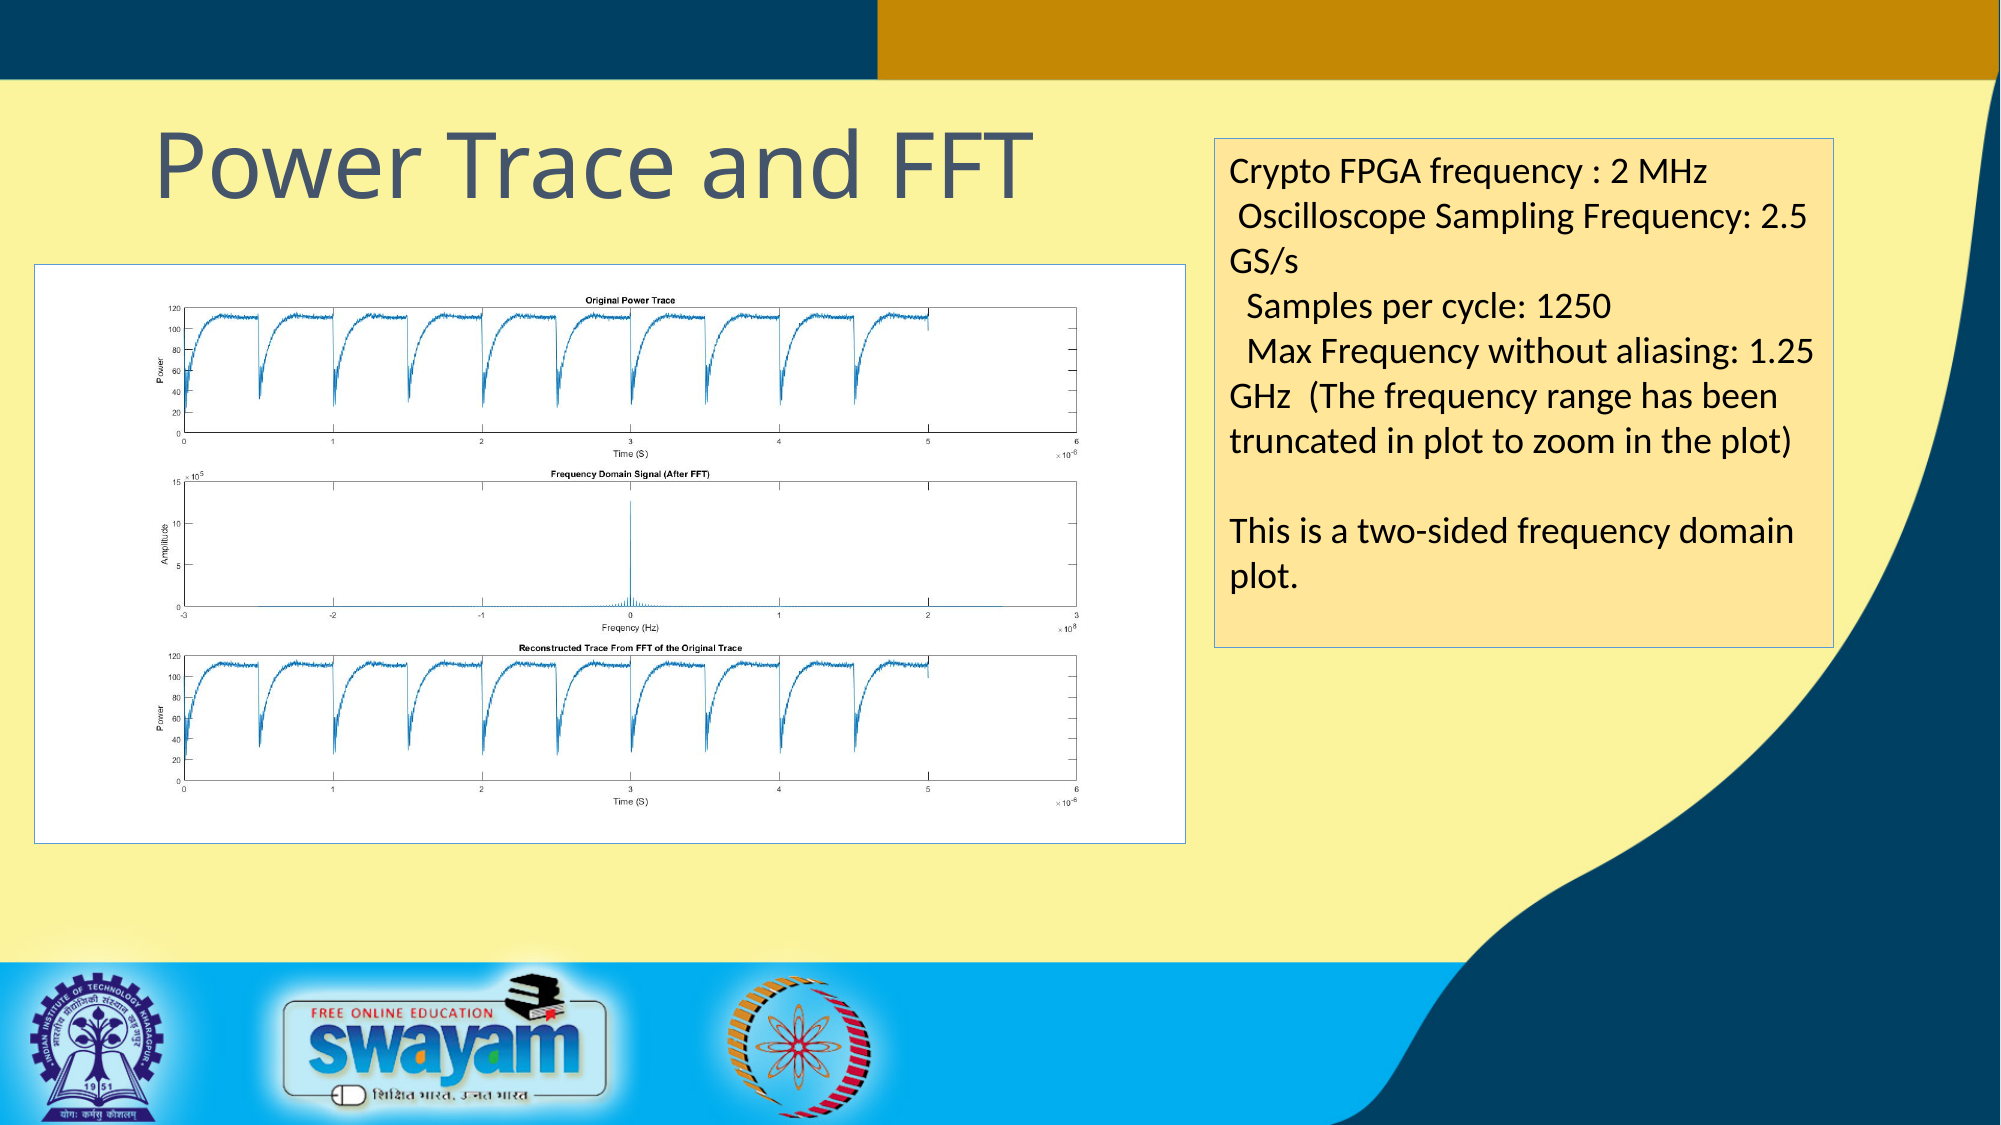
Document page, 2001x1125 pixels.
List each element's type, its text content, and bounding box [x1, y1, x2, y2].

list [34, 264, 1186, 844]
picture [1425, 1016, 1433, 1023]
picture [0, 0, 2001, 1125]
title Power Trace and FFT [137, 59, 1863, 278]
text_box Crypto FPGA frequency : 2 MHz Oscilloscope Sampling Frequency: 2.5 GS/s Samples per cycle: 1250 Max Frequency without aliasing: 1.25 GHz (The frequency range has been truncated in plot to zoom in the plot) This is a two-sided frequency domain plot. [1214, 138, 1834, 648]
